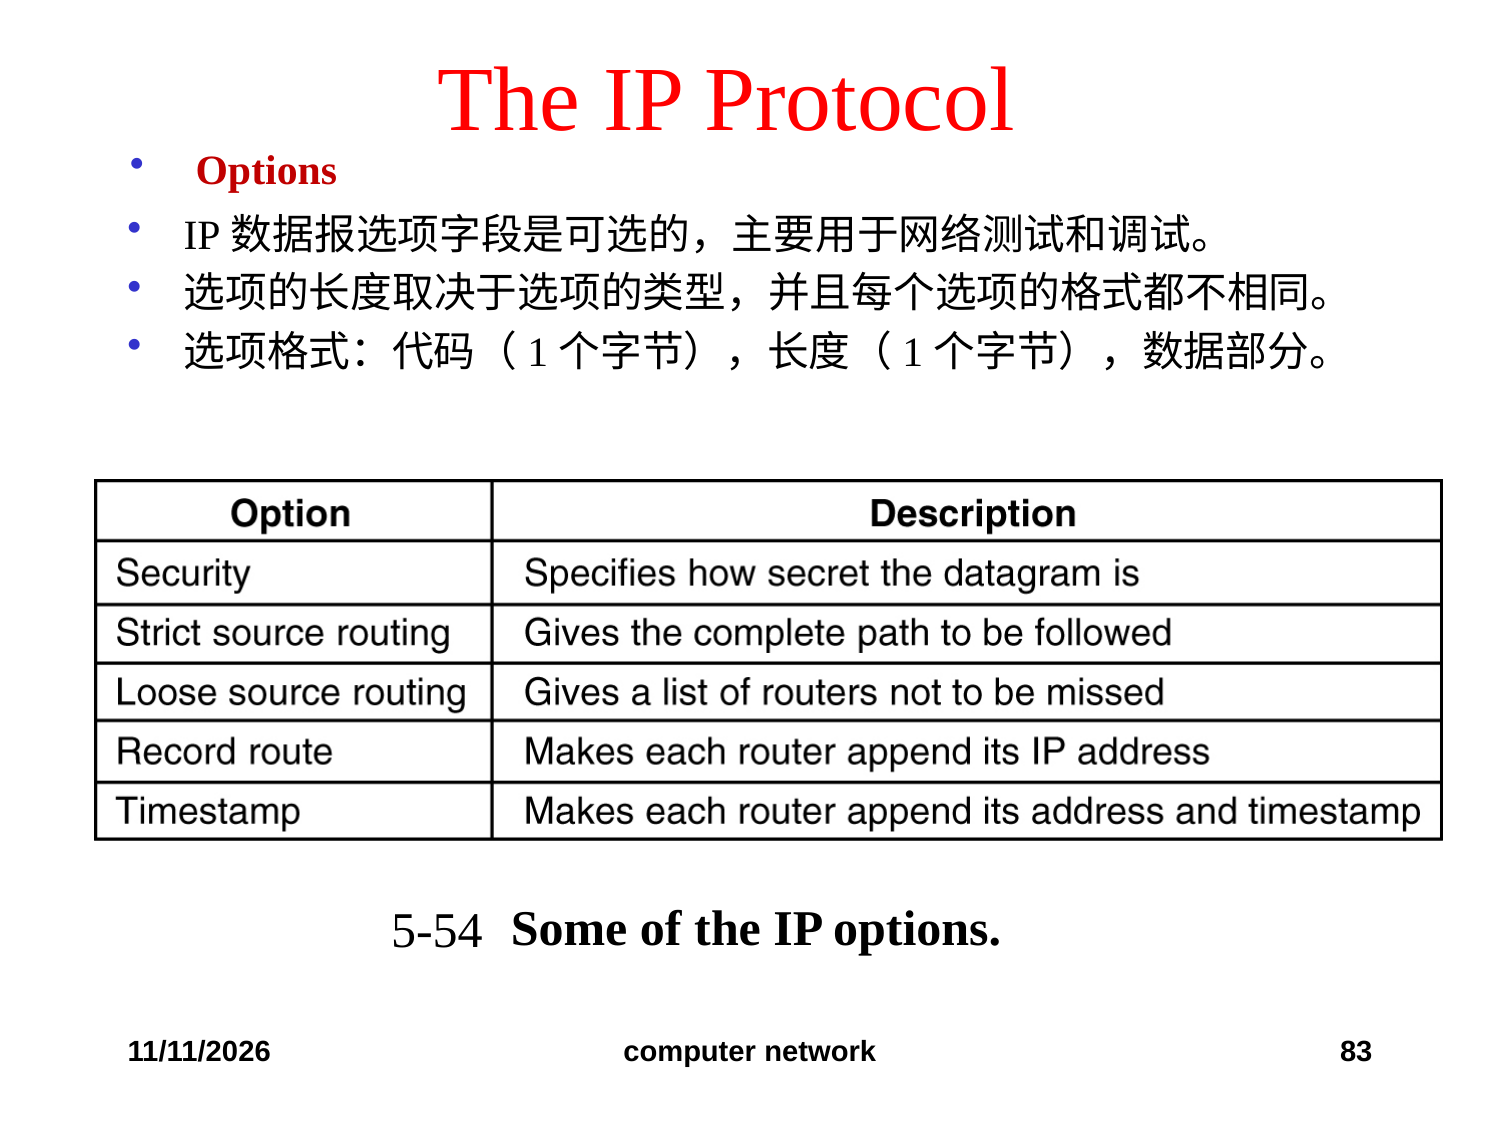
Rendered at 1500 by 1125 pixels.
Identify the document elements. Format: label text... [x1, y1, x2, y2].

title The IP Protocol [0, 0, 1500, 188]
list Some of the IP options. [6, 887, 1500, 1025]
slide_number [112, 1025, 425, 1100]
picture [94, 479, 1443, 841]
text_box IP数据报选项字段是可选的，主要用于网络测试和调试。 选项的长度取决于选项的类型，并且每个选项的格式都不相同。 选项格式：代码（1个字节），长度（1个字节），数据部分。 [112, 200, 1500, 436]
slide_number 83 [1074, 1025, 1388, 1100]
text_box 5-54 [286, 890, 587, 966]
text_box Options [112, 139, 640, 200]
footer computer network [512, 1025, 988, 1100]
